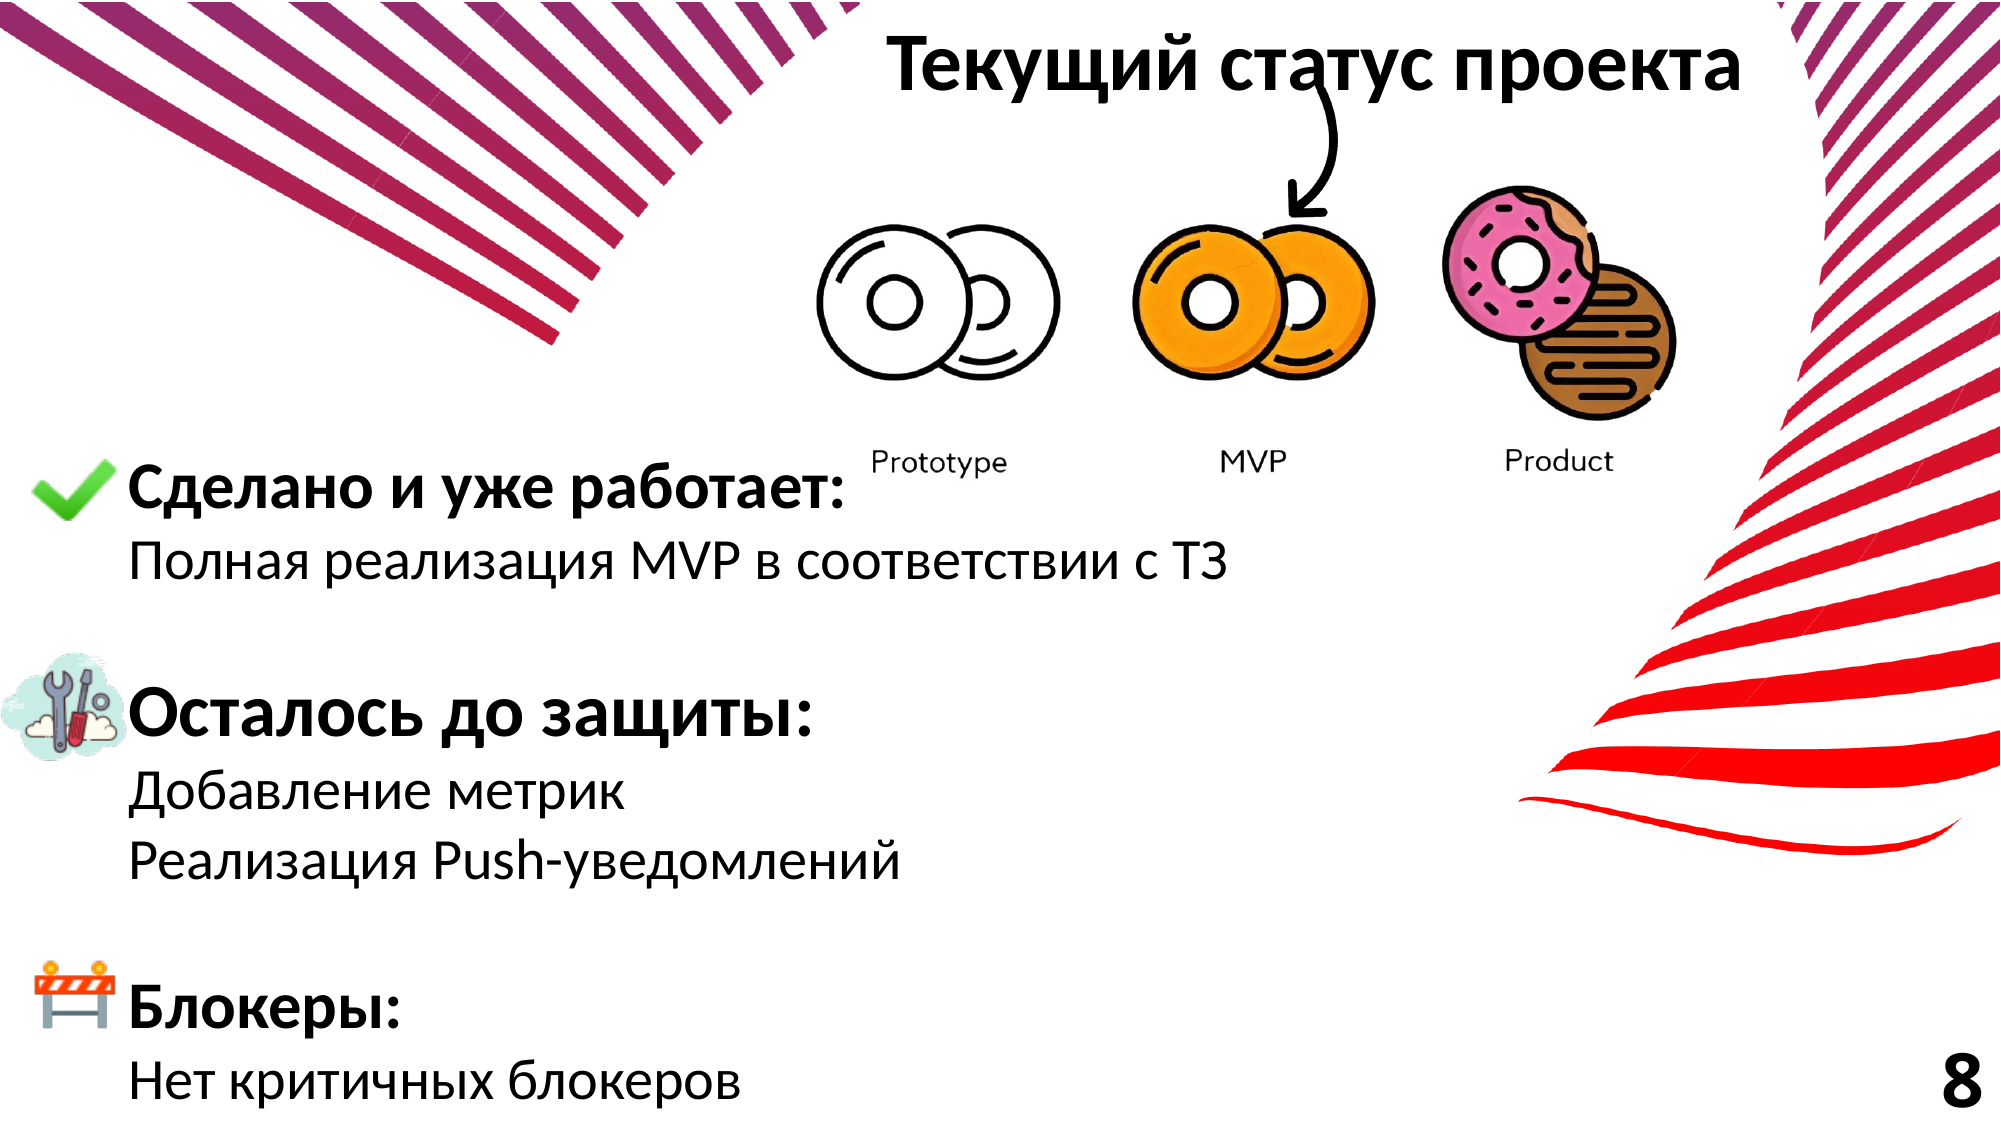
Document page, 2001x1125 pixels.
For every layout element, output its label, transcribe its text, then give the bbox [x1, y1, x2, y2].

text_box Сделано и уже работает: Полная реализация MVP в соответствии с ТЗ Осталось до защиты: Добавление метрик Реализация Push-уведомлений Блокеры: Нет критичных блокеров [113, 434, 1297, 1125]
text_box 8 [1910, 1029, 2000, 1125]
text_box Текущий статус проекта [871, 0, 1770, 115]
picture [0, 0, 2000, 1125]
